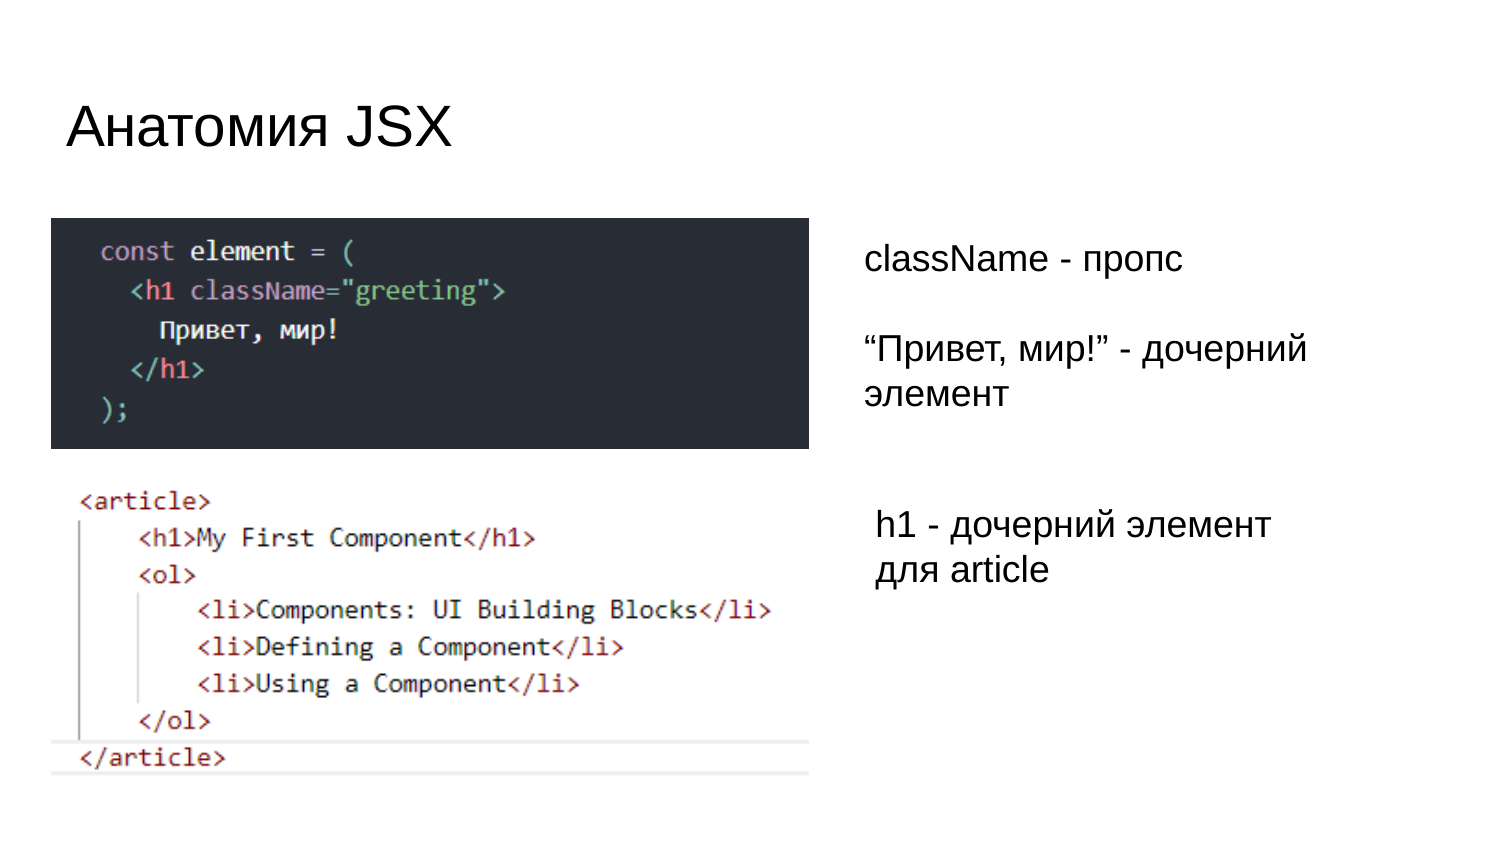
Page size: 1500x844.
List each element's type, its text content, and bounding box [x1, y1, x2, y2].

picture [50, 218, 810, 449]
title Анатомия JSX [51, 72, 1449, 176]
text_box className - пропс “Привет, мир!” - дочерний элемент [849, 219, 1334, 449]
picture [50, 484, 810, 782]
text_box h1 - дочерний элемент для article [860, 484, 1345, 606]
